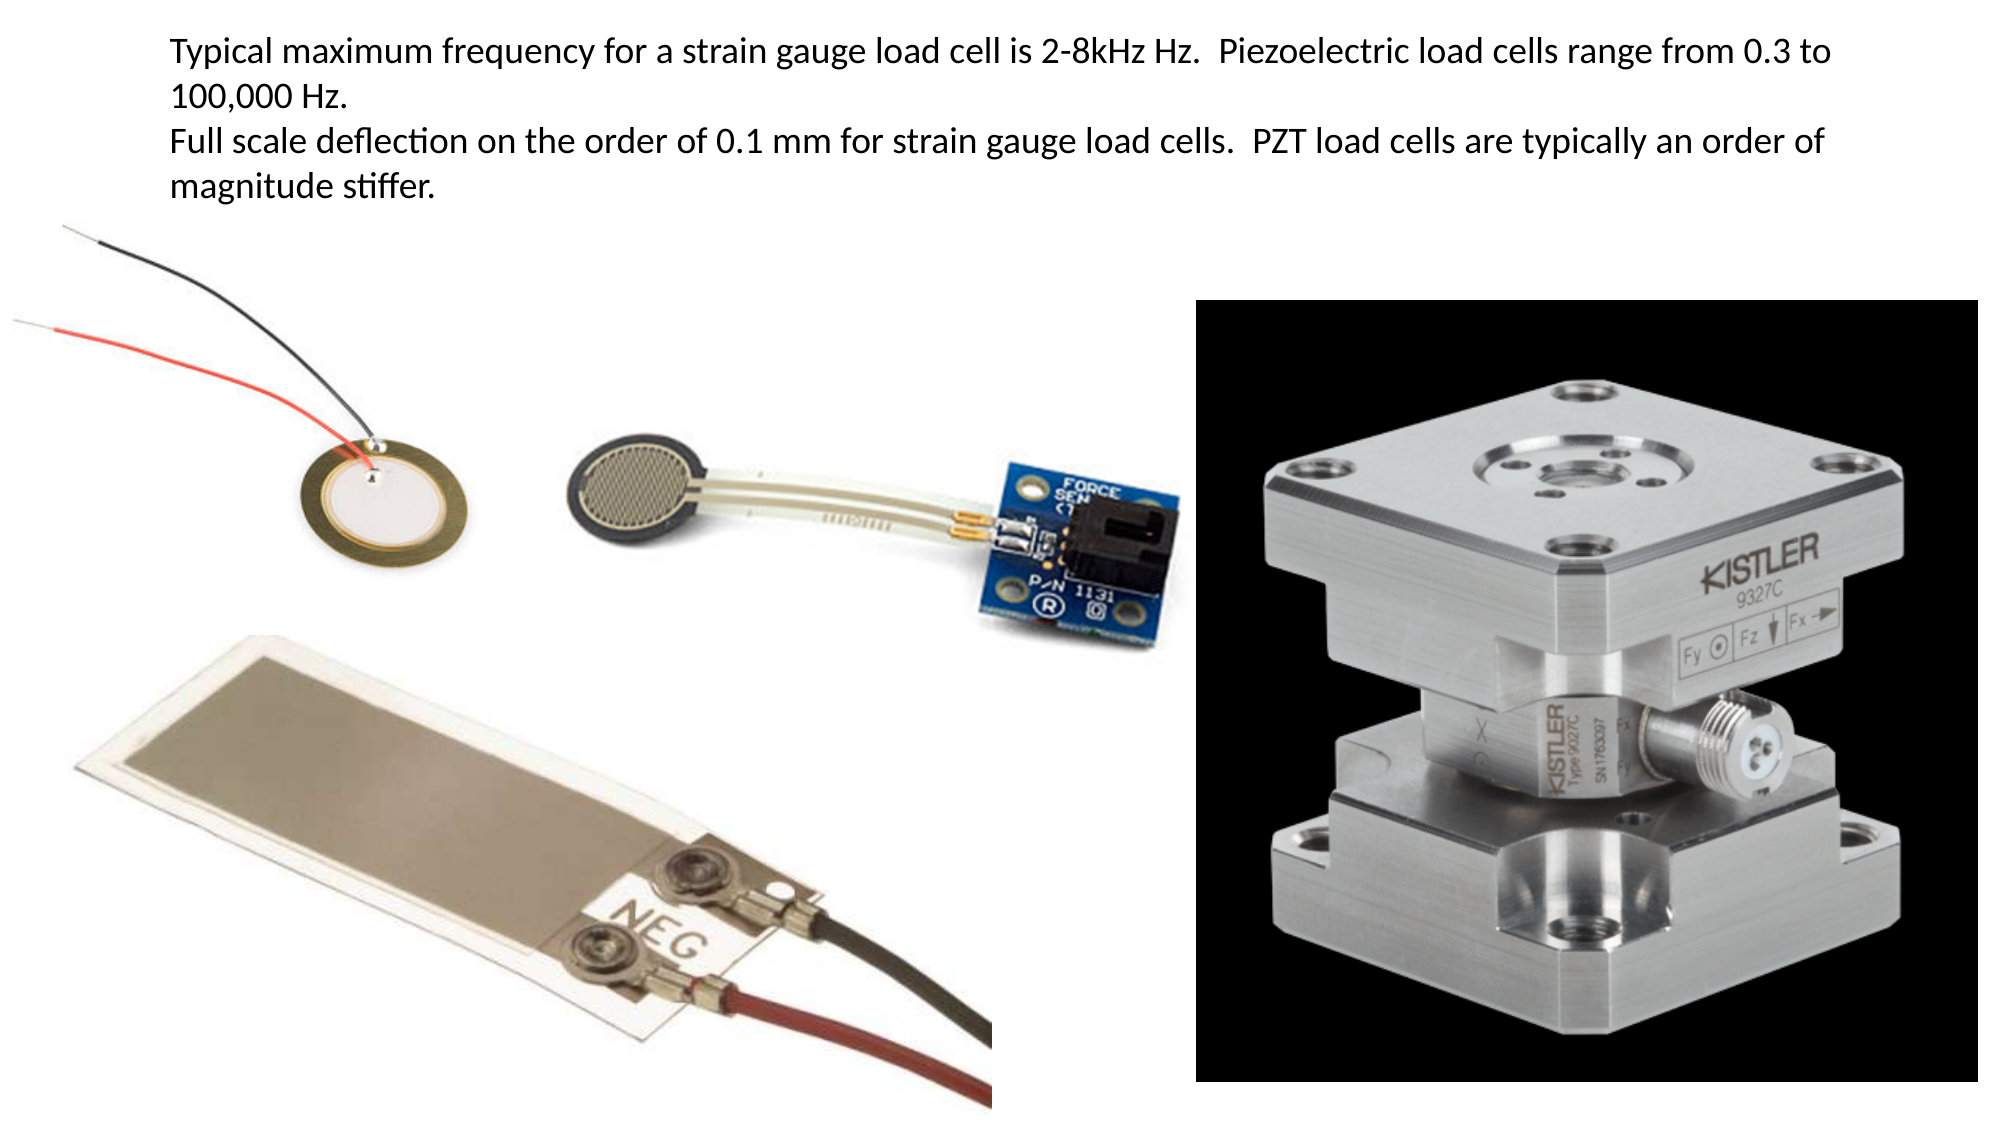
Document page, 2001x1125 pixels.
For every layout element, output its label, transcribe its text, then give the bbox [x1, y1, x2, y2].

text_box Typical maximum frequency for a strain gauge load cell is 2-8kHz Hz. Piezoelectric load cells range from 0.3 to 100,000 Hz. Full scale deflection on the order of 0.1 mm for strain gauge load cells. PZT load cells are typically an order of magnitude stiffer. [154, 19, 1928, 214]
picture [0, 146, 1978, 1125]
